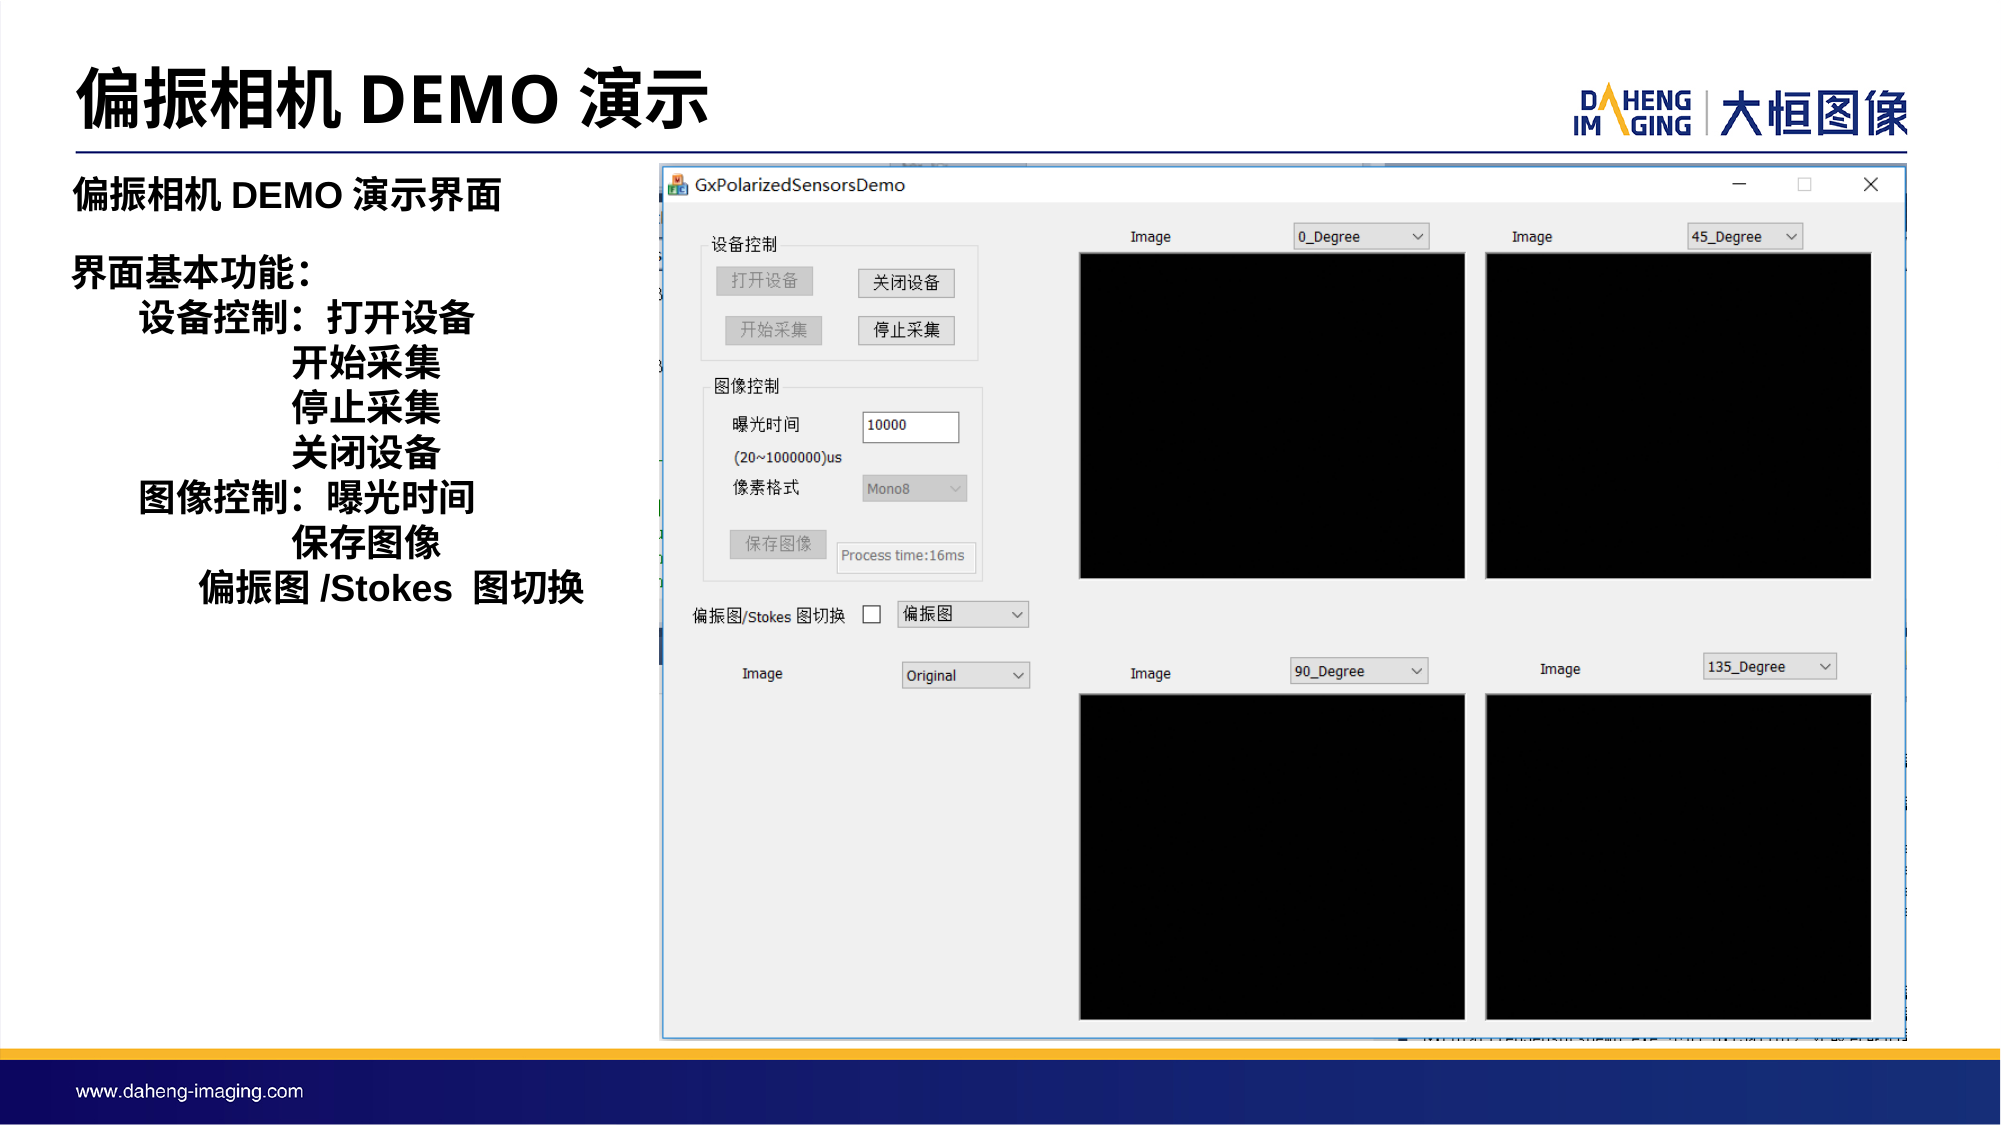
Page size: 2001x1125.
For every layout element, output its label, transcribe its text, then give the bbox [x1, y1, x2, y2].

text_box 界面基本功能： 设备控制：打开设备 开始采集 停止采集 关闭设备 图像控制：曝光时间 保存图像 偏振图/Stokes 图切换 [55, 241, 622, 617]
picture [0, 0, 2001, 1125]
text_box 偏振相机DEMO演示界面 [57, 163, 622, 224]
title 偏振相机DEMO演示 [60, 41, 1890, 146]
